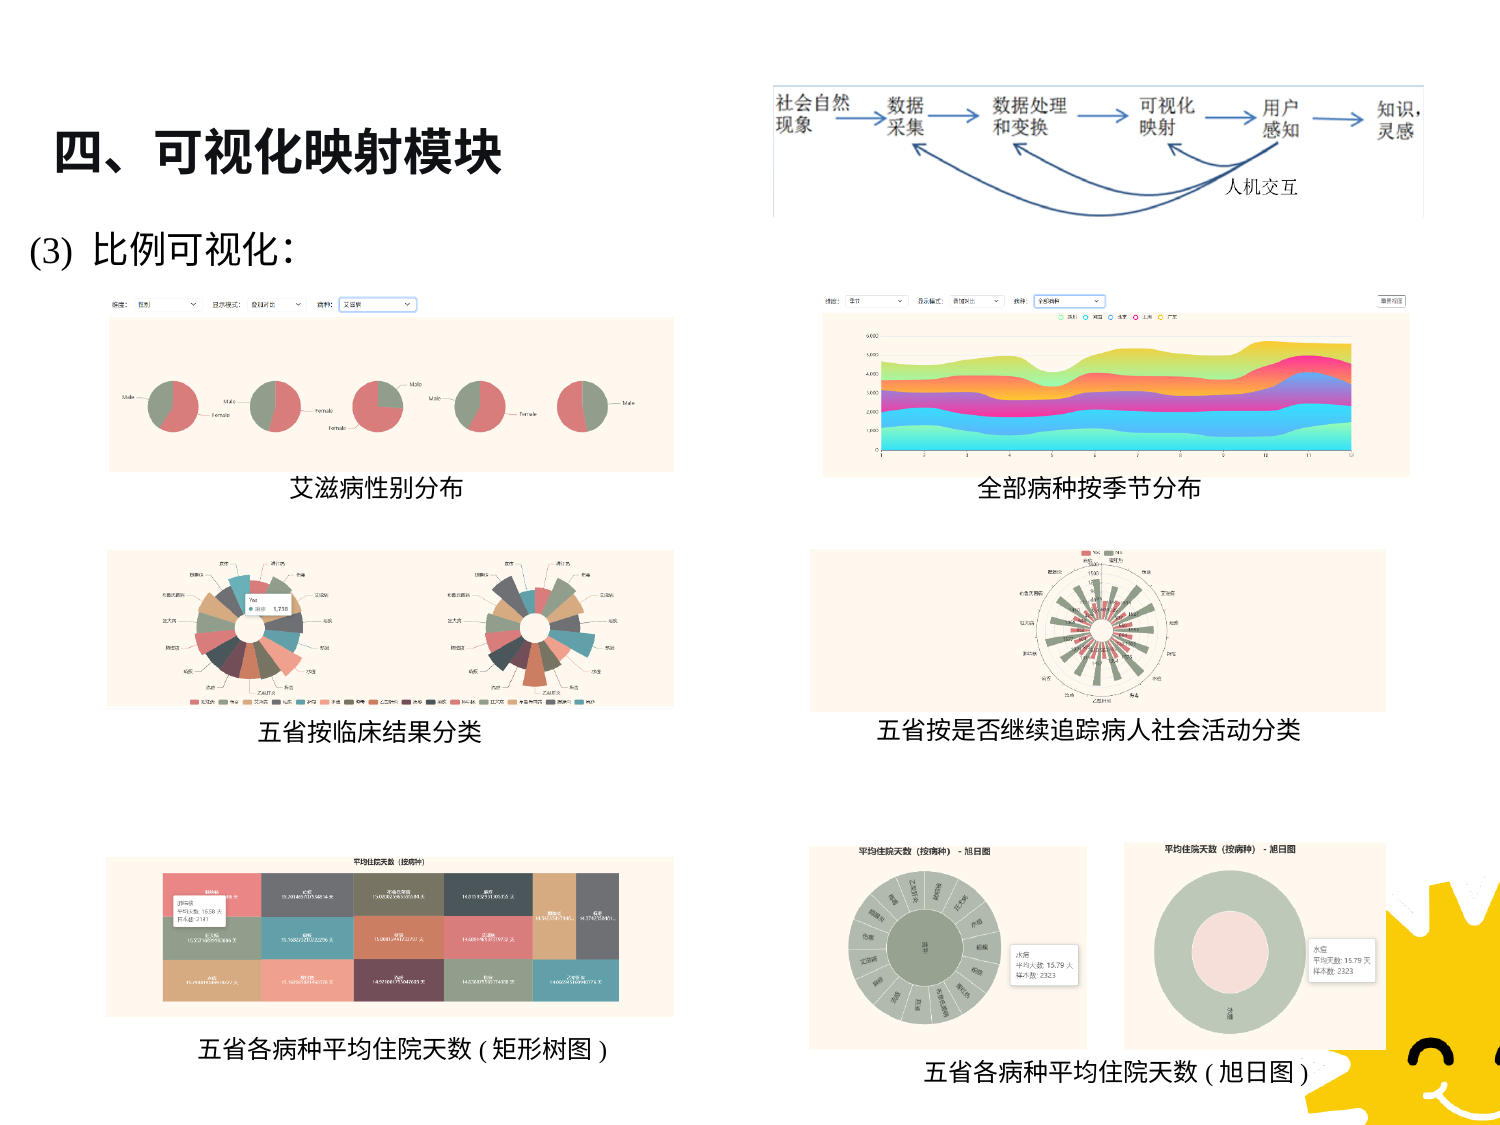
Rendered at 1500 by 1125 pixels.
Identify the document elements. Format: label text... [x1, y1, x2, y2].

picture [106, 294, 674, 472]
picture [820, 290, 1412, 480]
text_box (3) 比例可视化： [14, 219, 1486, 324]
text_box 全部病种按季节分布 [962, 465, 1500, 511]
text_box [1386, 870, 1500, 1049]
text_box 五省按临床结果分类 [242, 709, 1099, 754]
picture [106, 852, 674, 1017]
text_box [1304, 1095, 1500, 1125]
picture [809, 846, 1087, 1050]
picture [1124, 842, 1386, 1050]
picture [773, 85, 1424, 217]
text_box 艾滋病性别分布 [274, 464, 962, 510]
text_box 五省各病种平均住院天数(矩形树图) [183, 1026, 809, 1072]
text_box 五省按是否继续追踪病人社会活动分类 [555, 706, 1412, 752]
picture [106, 550, 674, 709]
text_box 四、可视化映射模块 [38, 113, 773, 188]
text_box 五省各病种平均住院天数(旭日图) [688, 1049, 1500, 1095]
picture [809, 549, 1386, 714]
